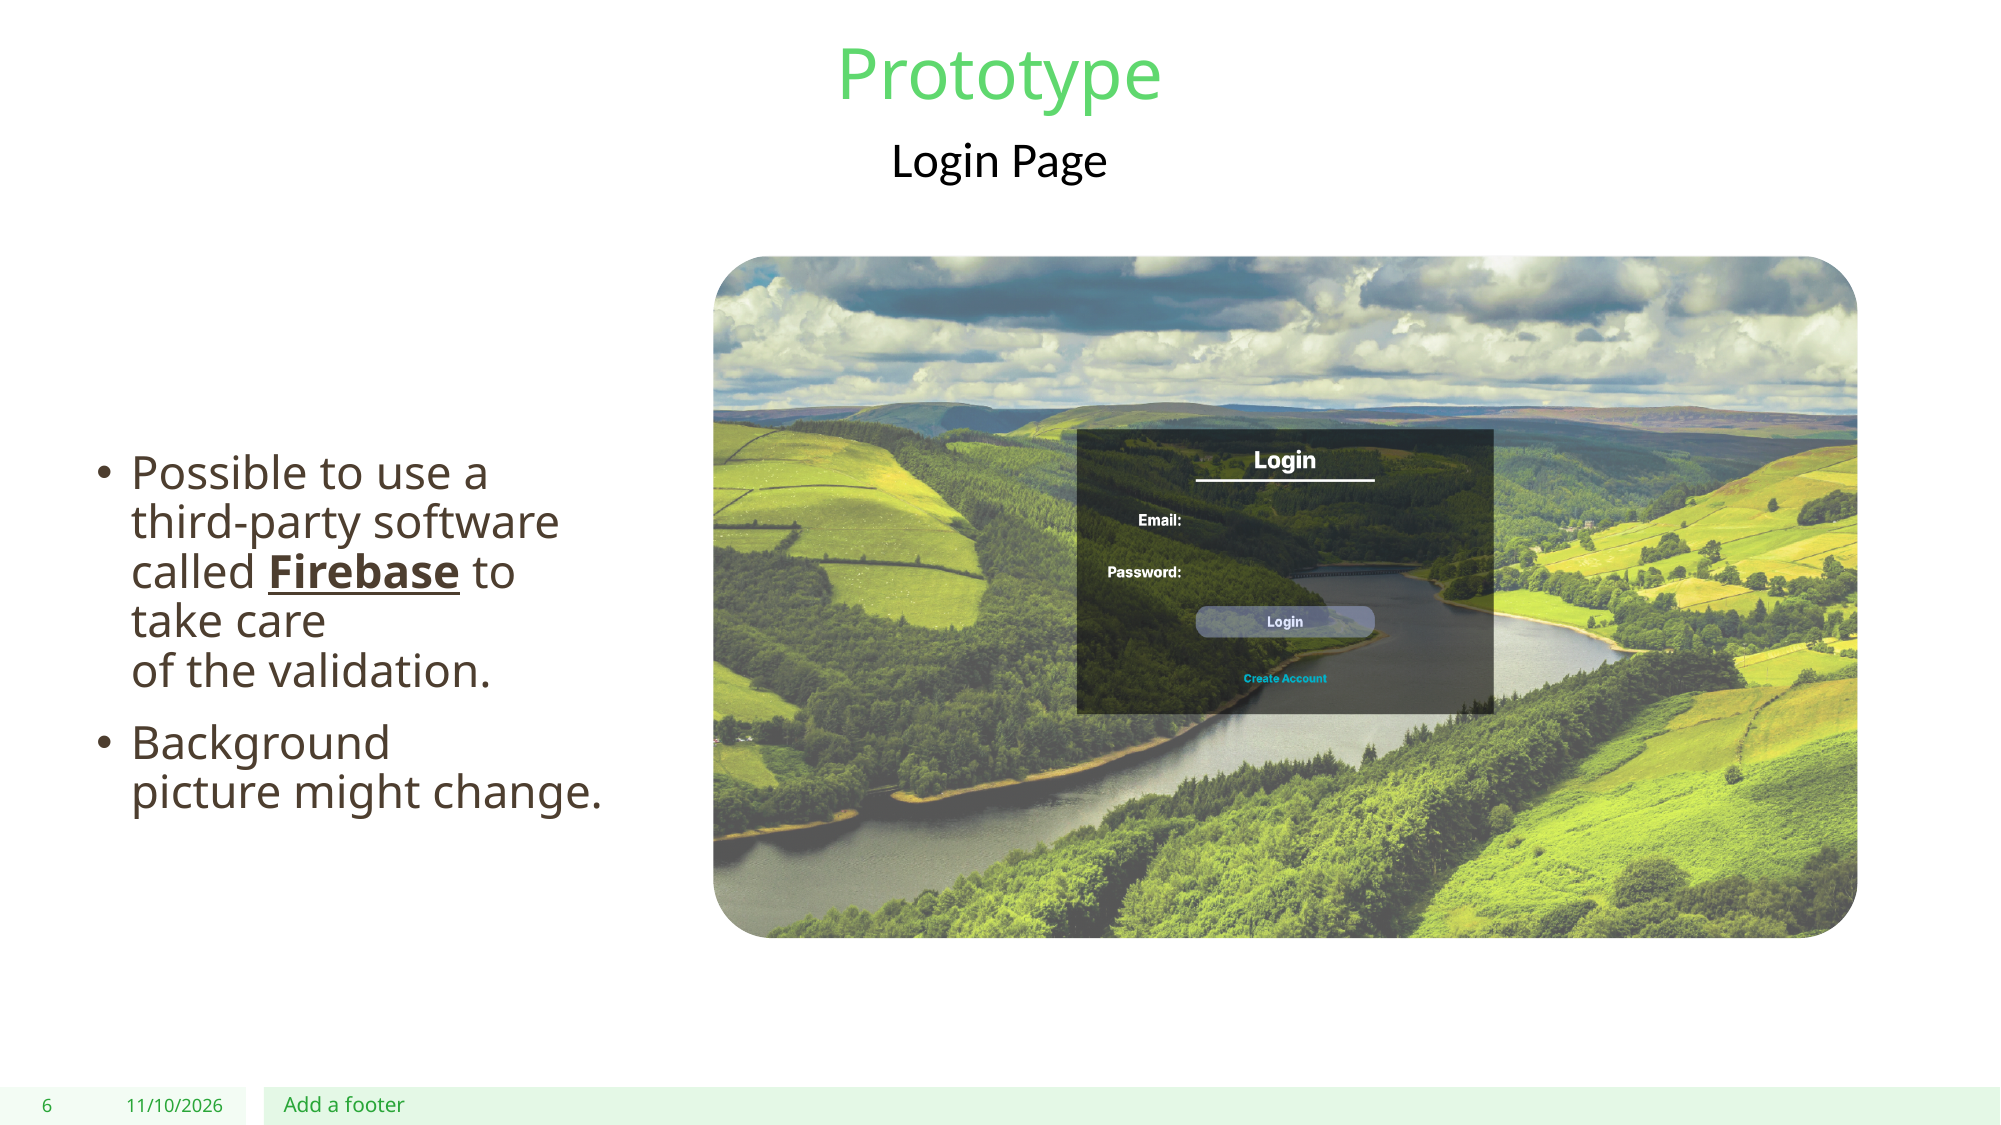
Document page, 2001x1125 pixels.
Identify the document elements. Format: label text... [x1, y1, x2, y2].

text_box Login Page [488, 93, 1512, 223]
slide_number 6 [0, 1087, 68, 1125]
title Prototype [488, 6, 1512, 93]
list Possible to use a third-party software called Firebase to take care of the validation. Background picture might change. [81, 255, 619, 1014]
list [713, 255, 1858, 939]
footer Add a footer [268, 1087, 1769, 1125]
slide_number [74, 1087, 239, 1125]
